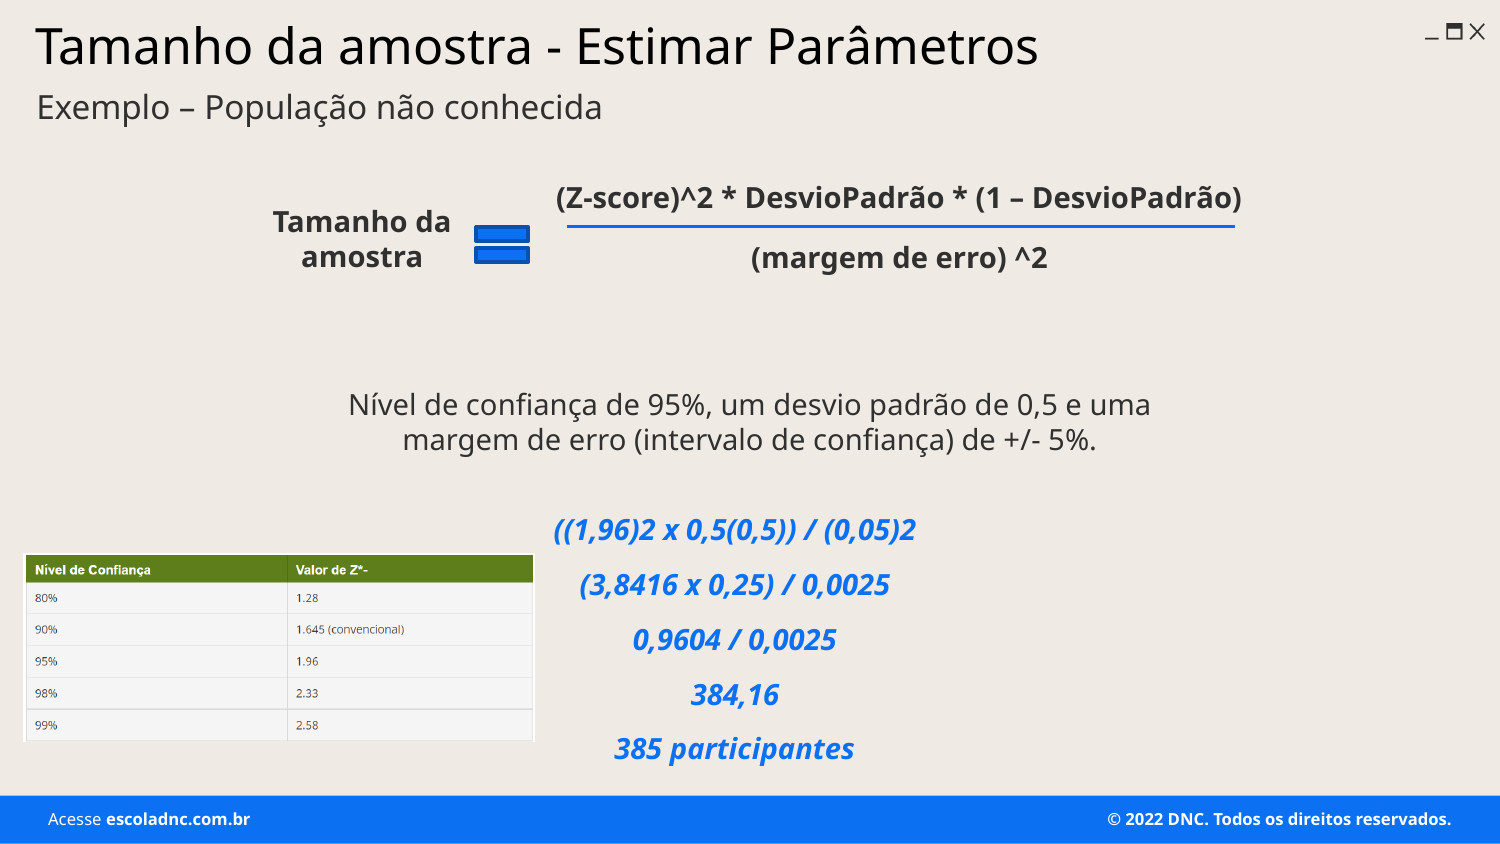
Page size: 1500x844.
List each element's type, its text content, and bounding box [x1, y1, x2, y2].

text_box Exemplo – População não conhecida [24, 80, 673, 132]
picture [1425, 23, 1485, 40]
text_box [476, 247, 529, 262]
text_box ((1,96)2 x 0,5(0,5)) / (0,05)2 (3,8416 x 0,25) / 0,0025 0,9604 / 0,0025 384,16 385 participantes [528, 503, 942, 809]
text_box (margem de erro) ^2 [713, 234, 1086, 282]
picture [23, 553, 535, 742]
text_box [476, 227, 529, 241]
text_box Tamanho da amostra [230, 196, 494, 282]
text_box Nível de confiança de 95%, um desvio padrão de 0,5 e uma margem de erro (intervalo de confiança) de +/- 5%. [274, 378, 1226, 464]
text_box (Z-score)^2 * DesvioPadrão * (1 – DesvioPadrão) [534, 171, 1265, 222]
text_box Tamanho da amostra - Estimar Parâmetros [23, 8, 1322, 80]
